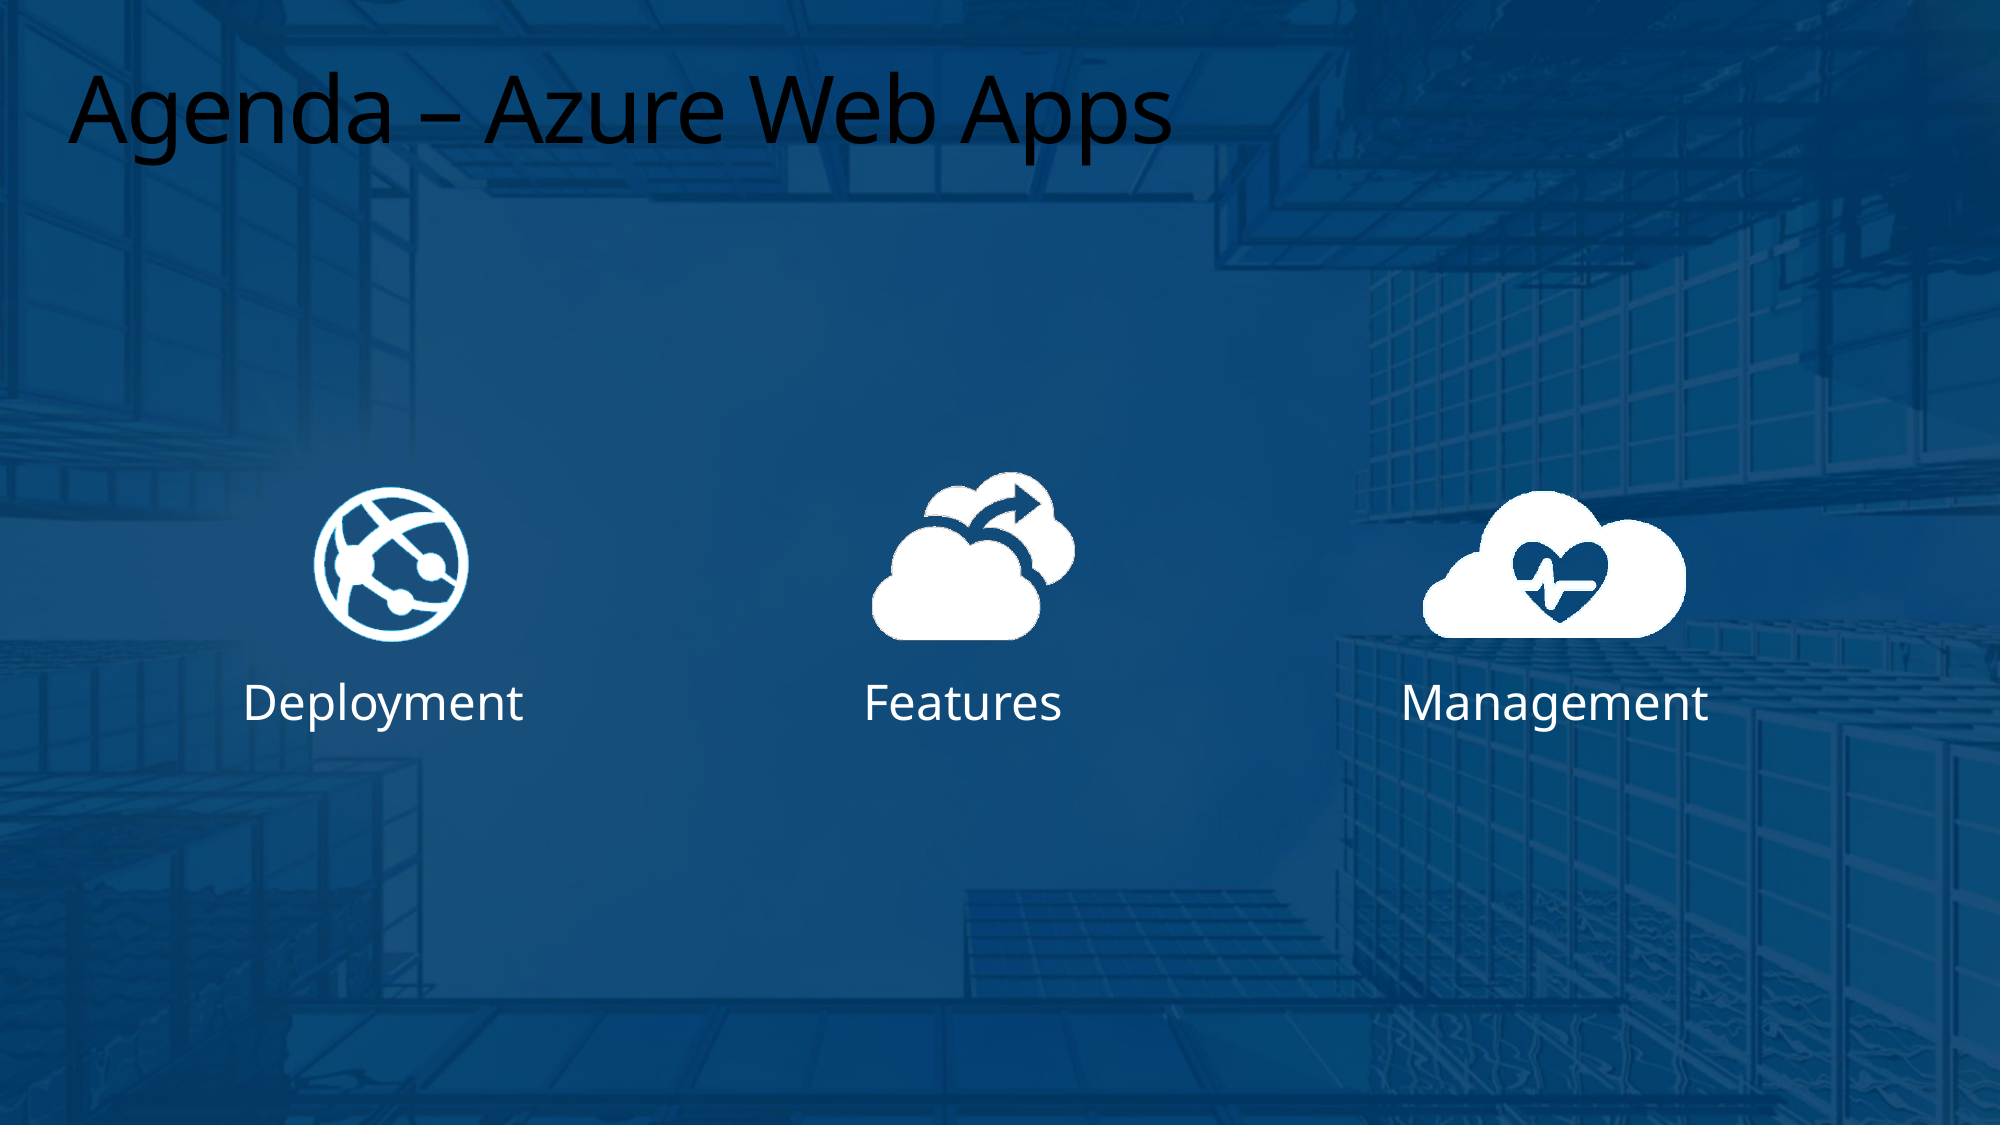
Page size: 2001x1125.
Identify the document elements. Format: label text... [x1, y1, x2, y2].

text_box Deployment [213, 677, 554, 755]
text_box Management [1370, 654, 1739, 755]
picture [0, 0, 2000, 1125]
text_box Features [834, 654, 1093, 755]
title Agenda – Azure Web Apps [44, 47, 1978, 196]
